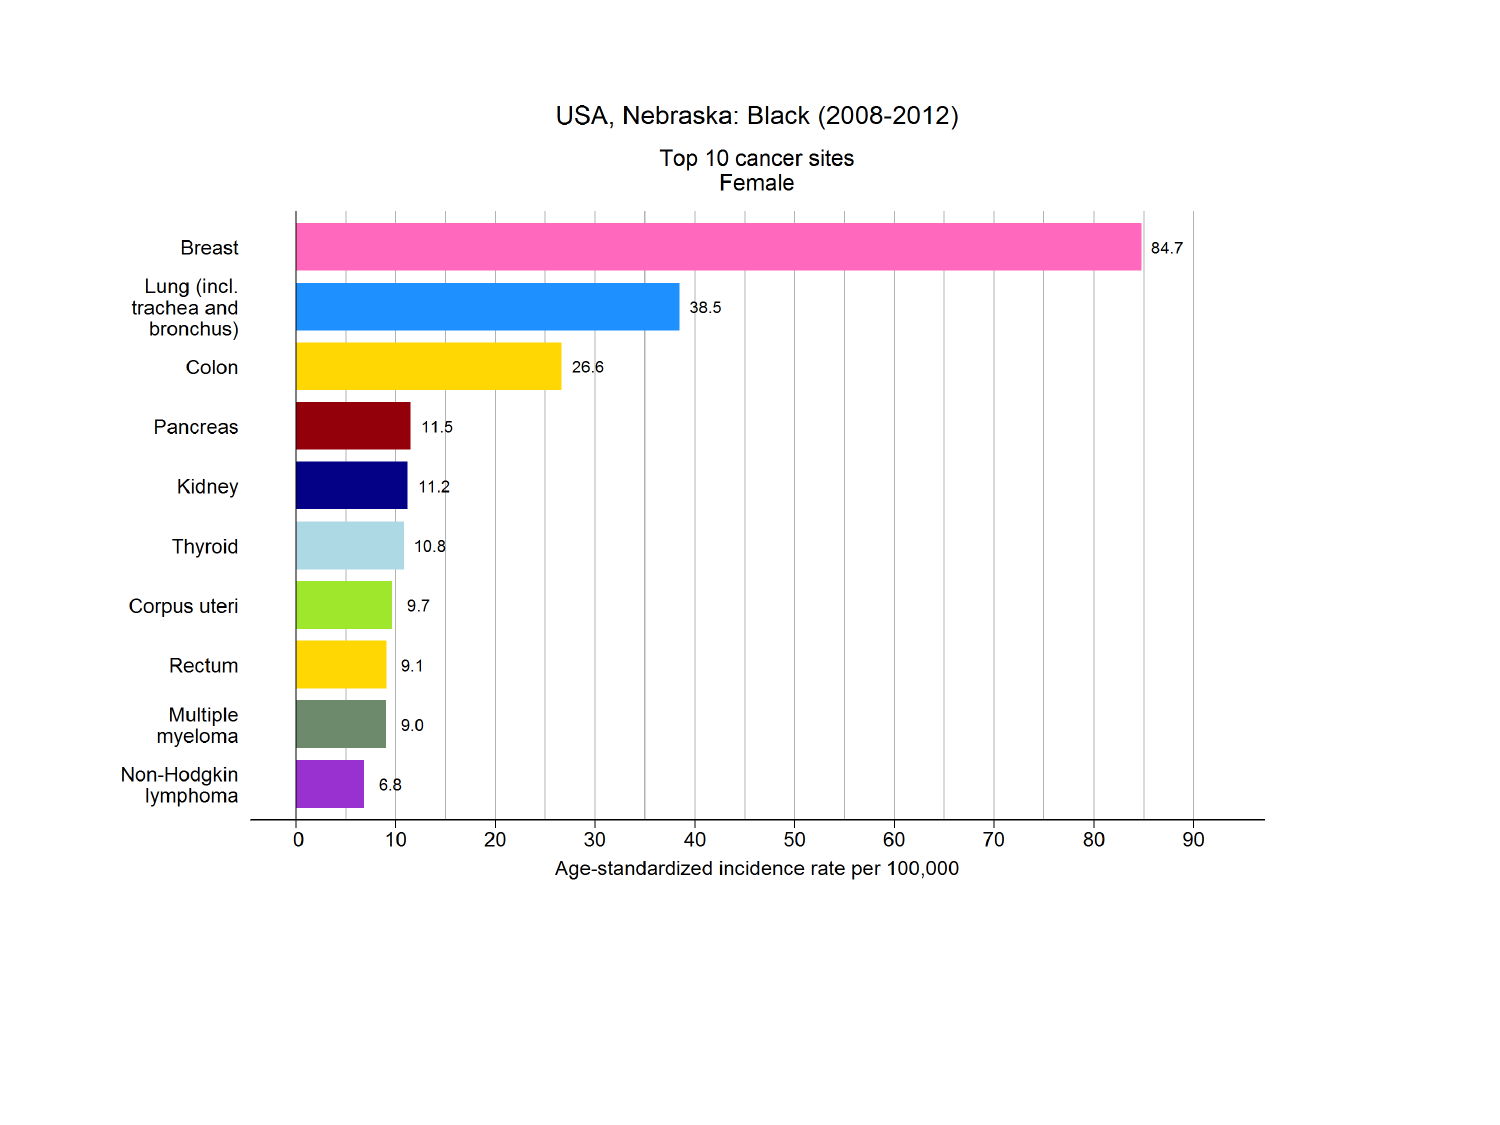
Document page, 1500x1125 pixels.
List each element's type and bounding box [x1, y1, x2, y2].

list [91, 67, 1293, 917]
